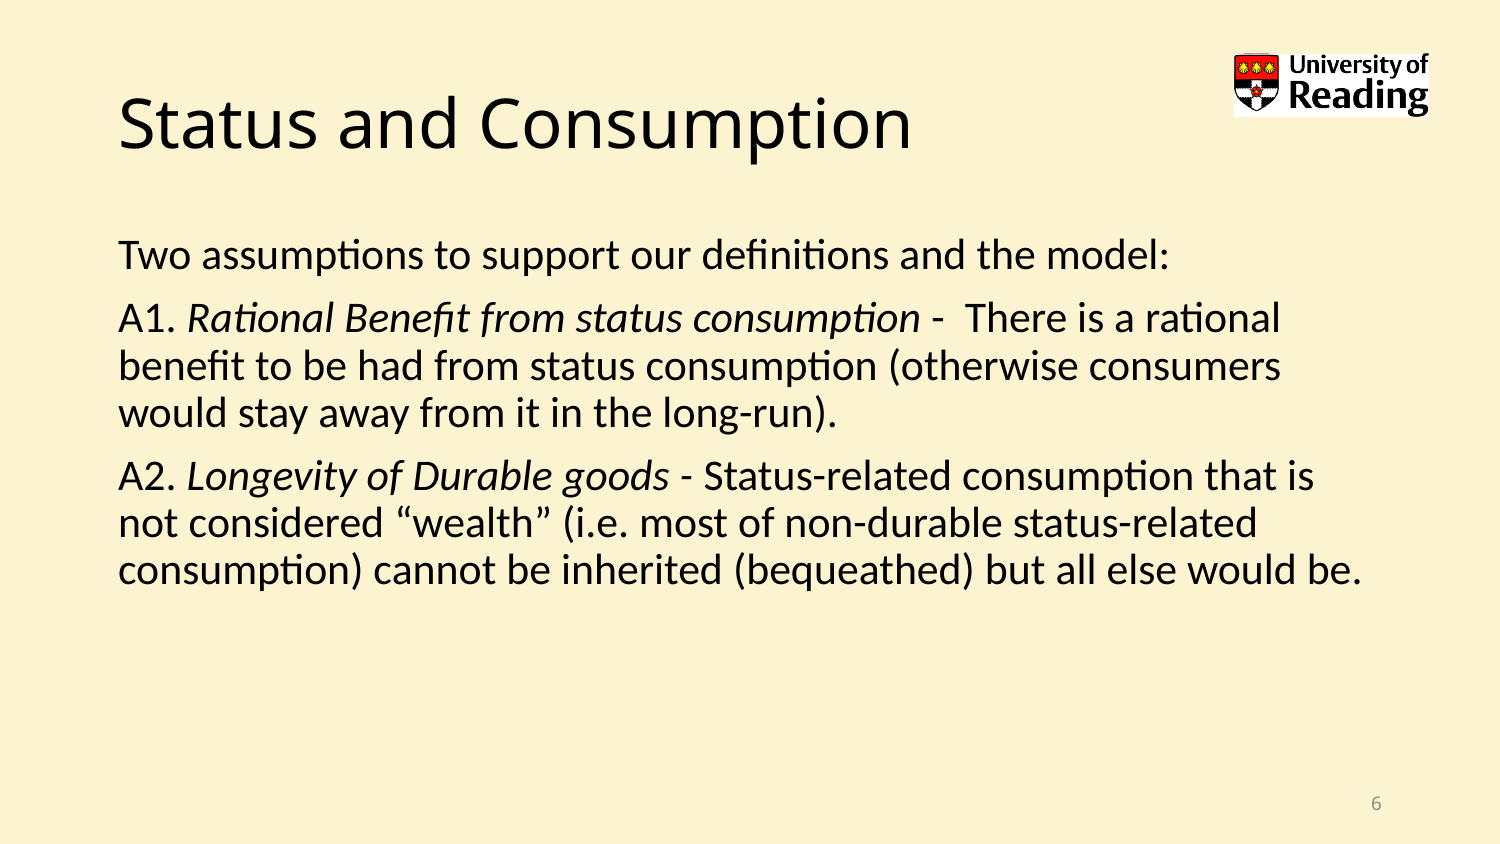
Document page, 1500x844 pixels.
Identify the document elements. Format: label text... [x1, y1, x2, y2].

title Status and Consumption [103, 44, 1397, 208]
slide_number 6 [1059, 782, 1397, 827]
list Two assumptions to support our definitions and the model: A1. Rational Benefit from status consumption - There is a rational benefit to be had from status consumption (otherwise consumers would stay away from it in the long-run). A2. Longevity of Durable goods - Status-related consumption that is not considered “wealth” (i.e. most of non-durable status-related consumption) cannot be inherited (bequeathed) but all else would be. [103, 224, 1397, 760]
picture [1397, 53, 1429, 117]
